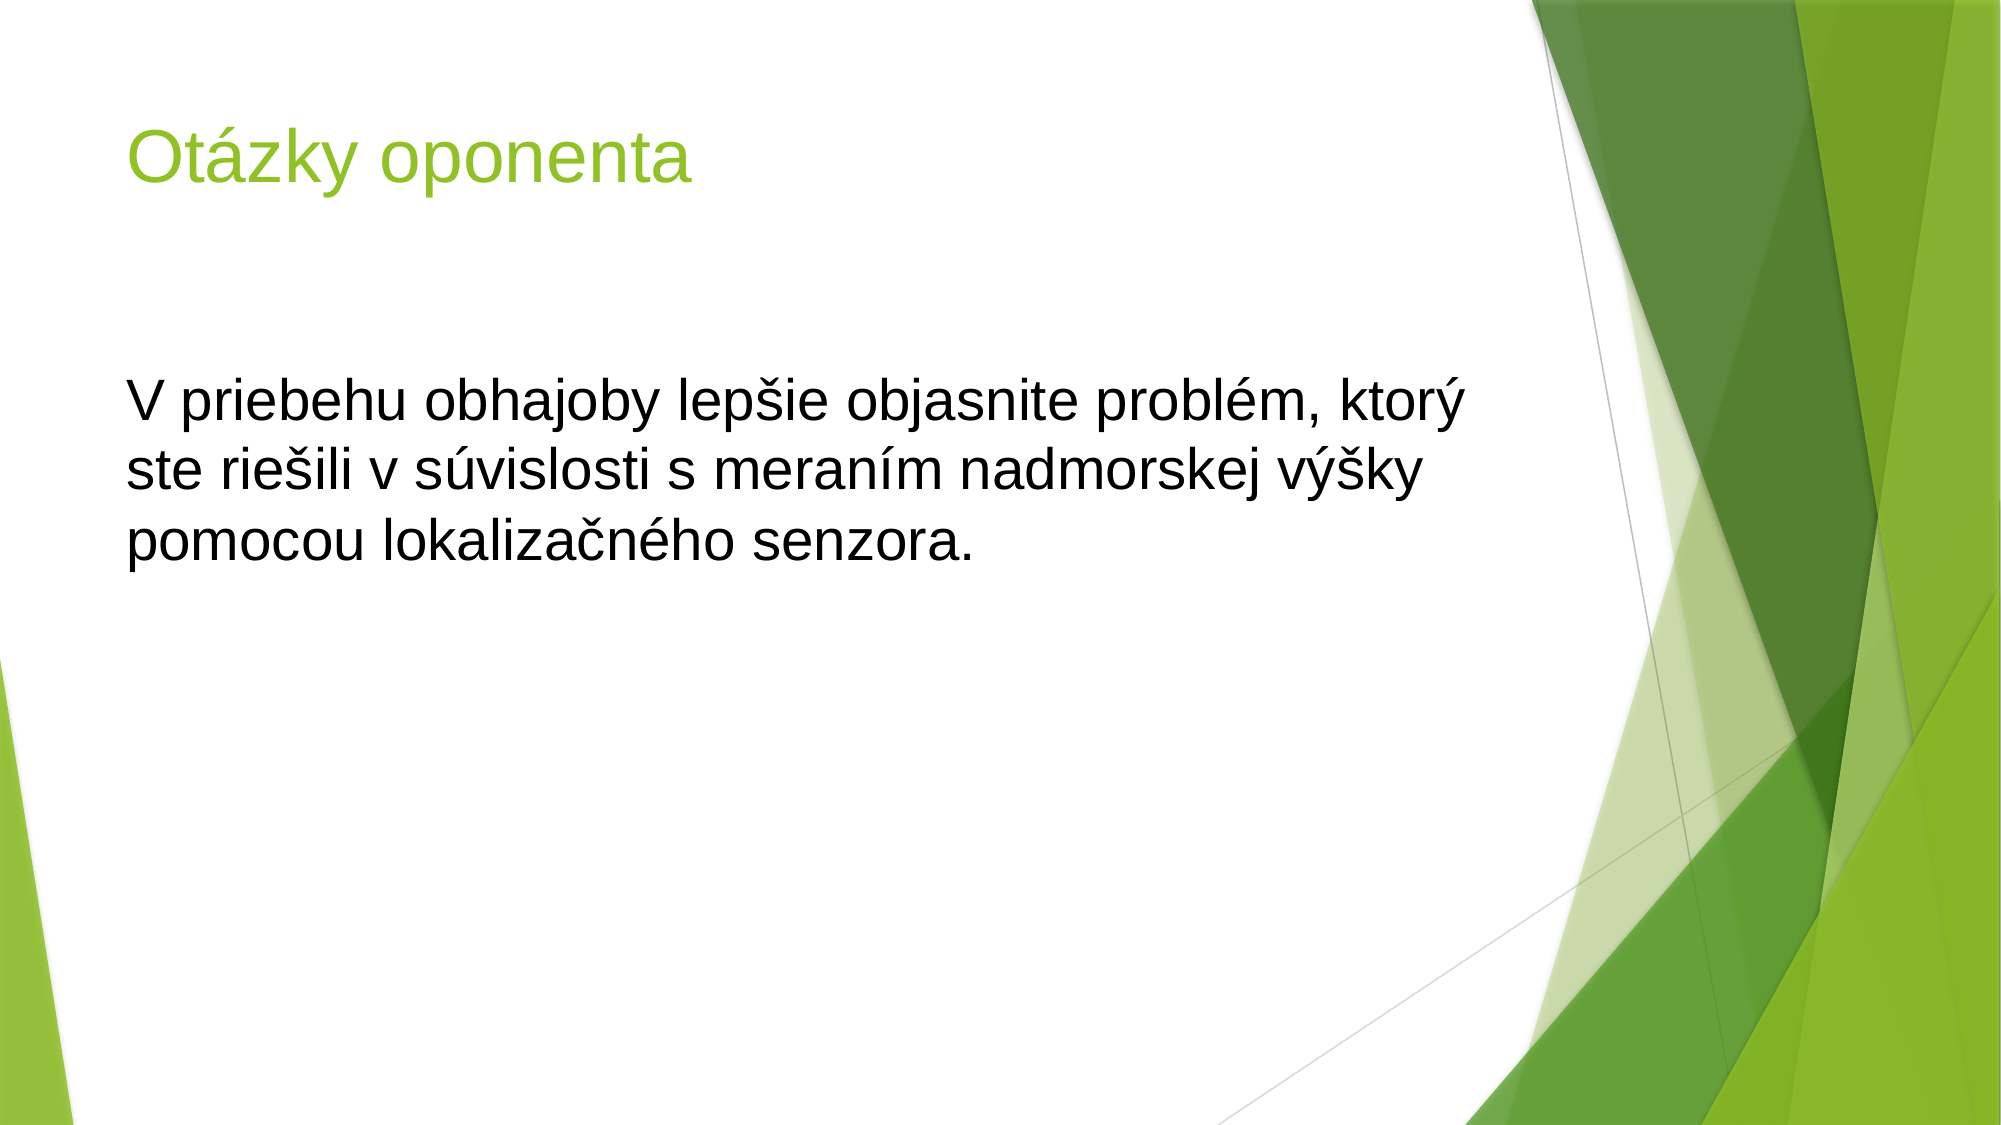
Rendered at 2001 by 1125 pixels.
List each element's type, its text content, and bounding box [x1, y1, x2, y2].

list V priebehu obhajoby lepšie objasnite problém, ktorý ste riešili v súvislosti s meraním nadmorskej výšky pomocou lokalizačného senzora. [111, 354, 1522, 992]
title Otázky oponenta [111, 99, 1522, 317]
